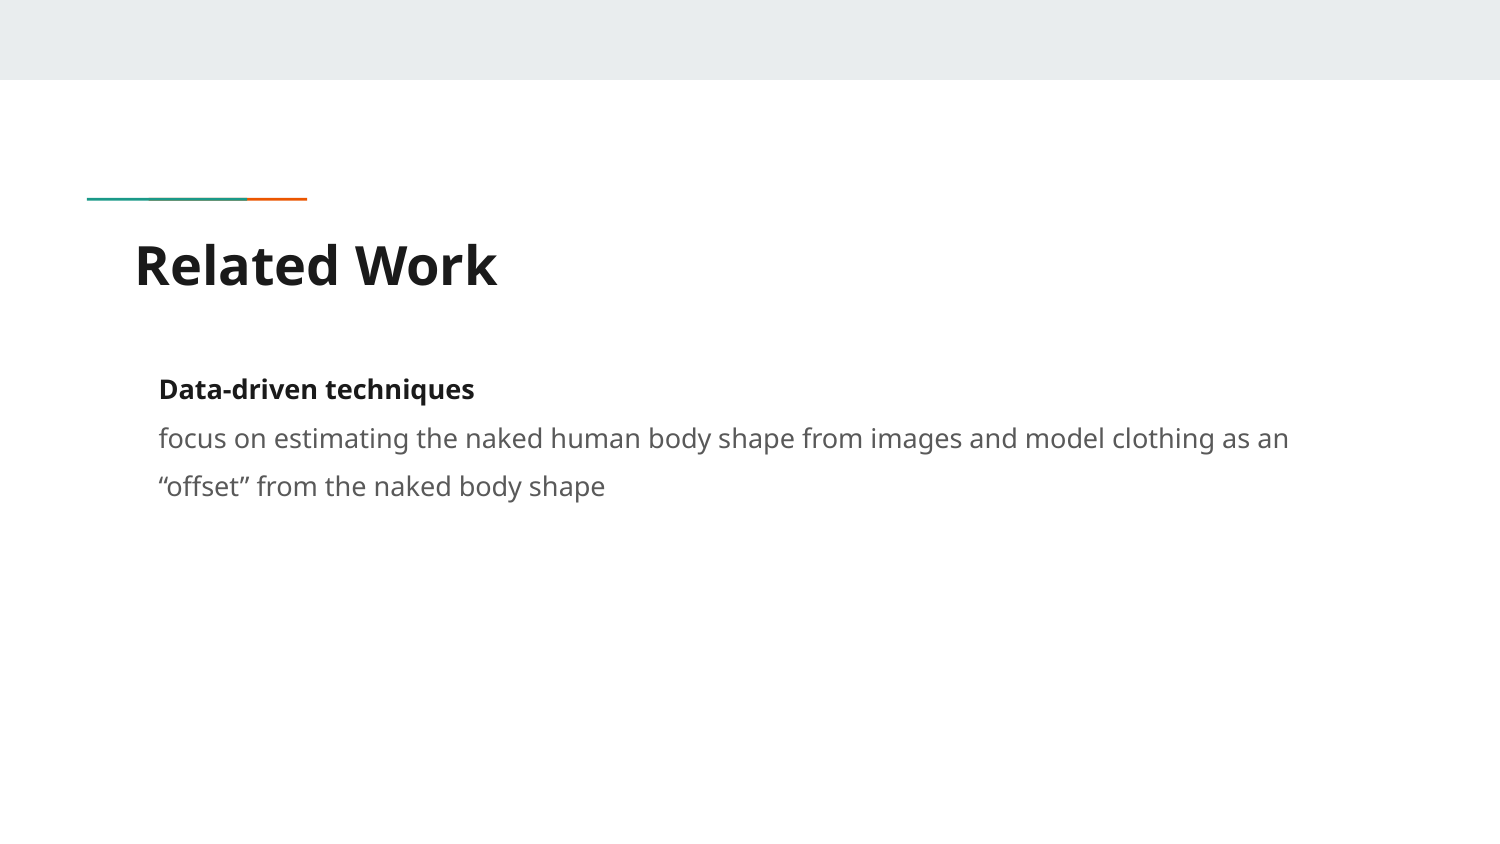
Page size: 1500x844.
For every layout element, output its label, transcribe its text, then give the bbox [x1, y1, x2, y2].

title Related Work [119, 216, 1381, 305]
list Data-driven techniques focus on estimating the naked human body shape from images and model clothing as an “offset” from the naked body shape [119, 341, 1381, 712]
